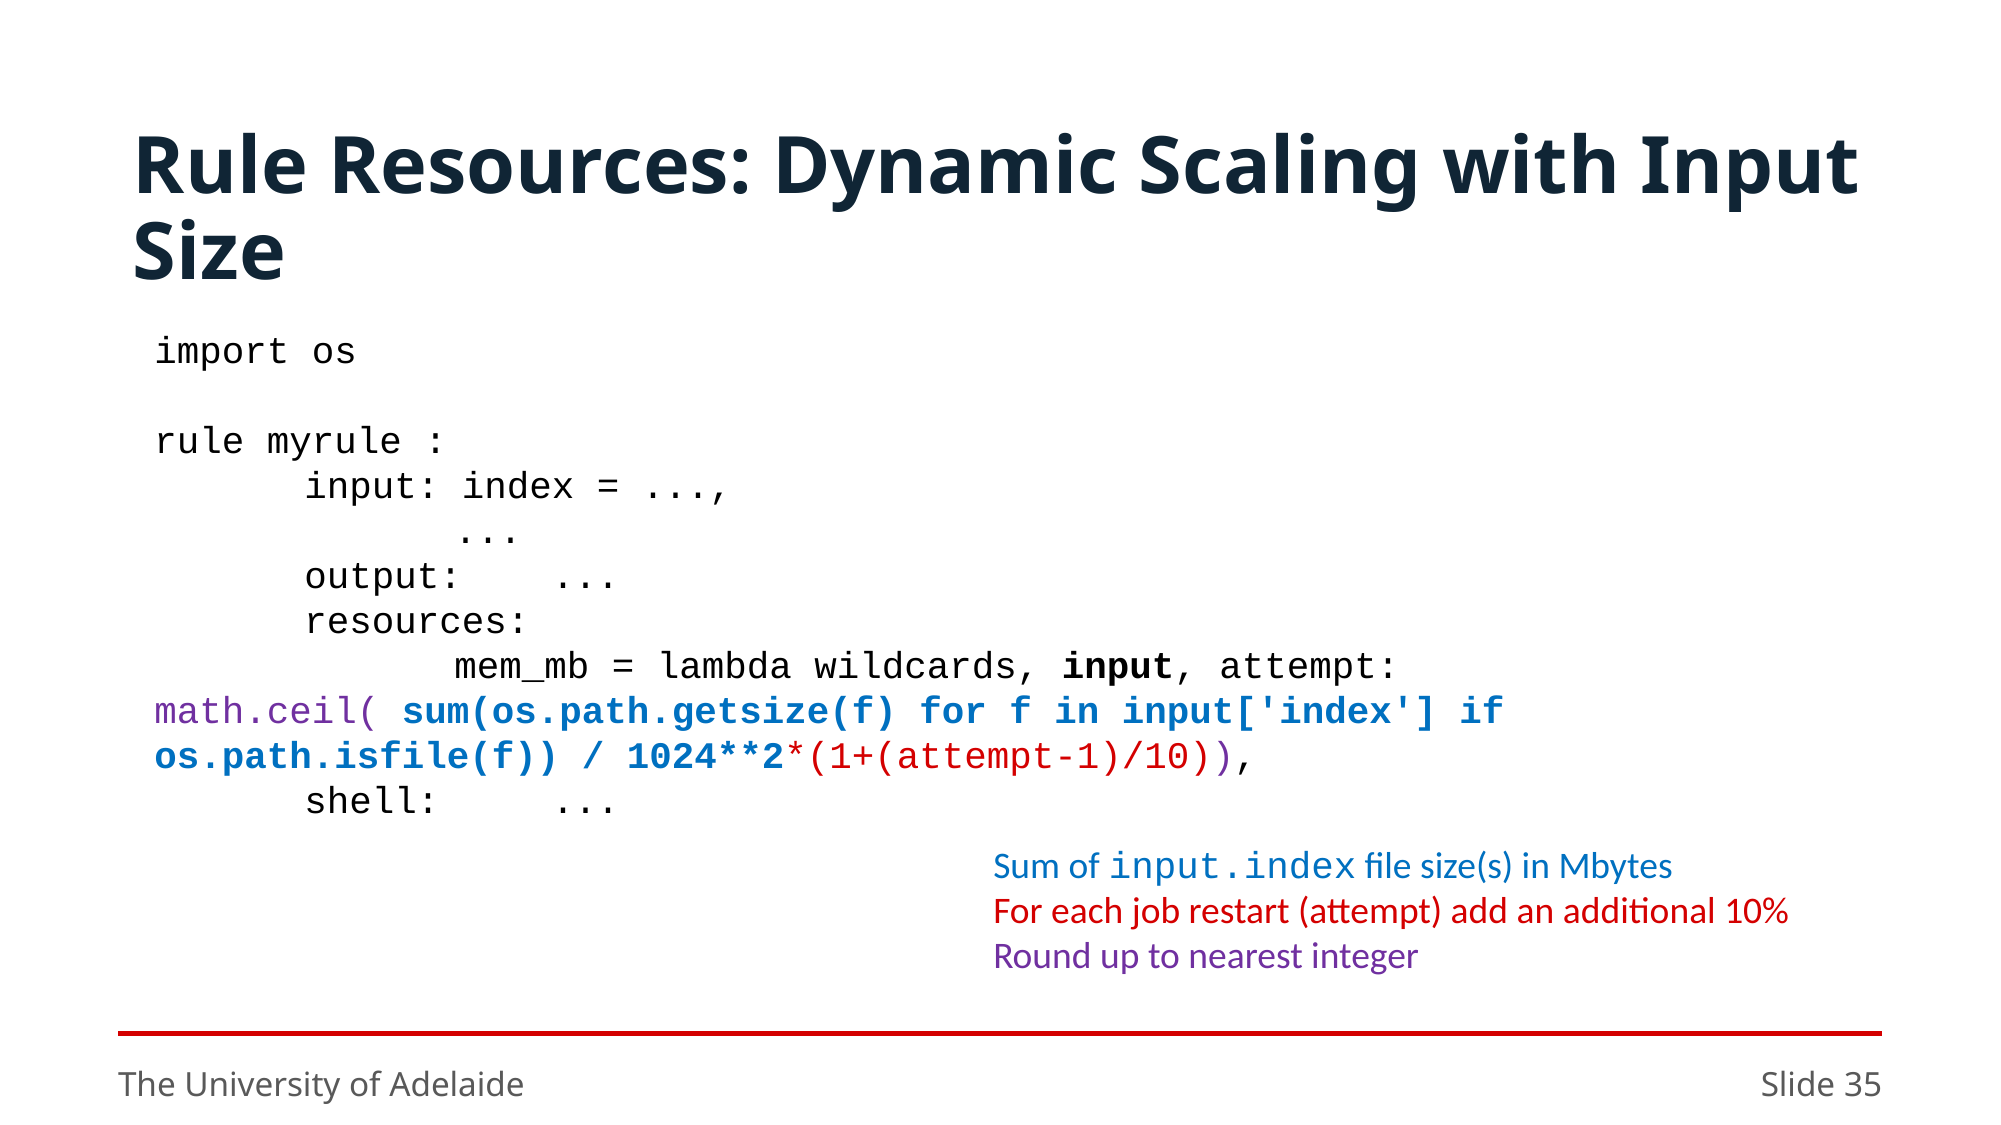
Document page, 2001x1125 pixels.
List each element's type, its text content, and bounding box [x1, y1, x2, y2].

slide_number Slide 35 [1488, 1062, 1883, 1093]
footer The University of Adelaide [118, 1062, 906, 1093]
text_box Rule Resources: Dynamic Scaling with Input Size [118, 118, 1882, 296]
text_box Sum of input.index file size(s) in Mbytes For each job restart (attempt) add an additional 10% Round up to nearest integer [978, 833, 1861, 984]
text_box import os rule myrule : input: index = ..., ... output: ... resources: mem_mb = lambda wildcards, input, attempt: math.ceil( sum(os.path.getsize(f) for f in input['index'] if os.path.isfile(f)) / 1024**2*(1+(attempt-1)/10)), shell: ... [139, 318, 1883, 829]
